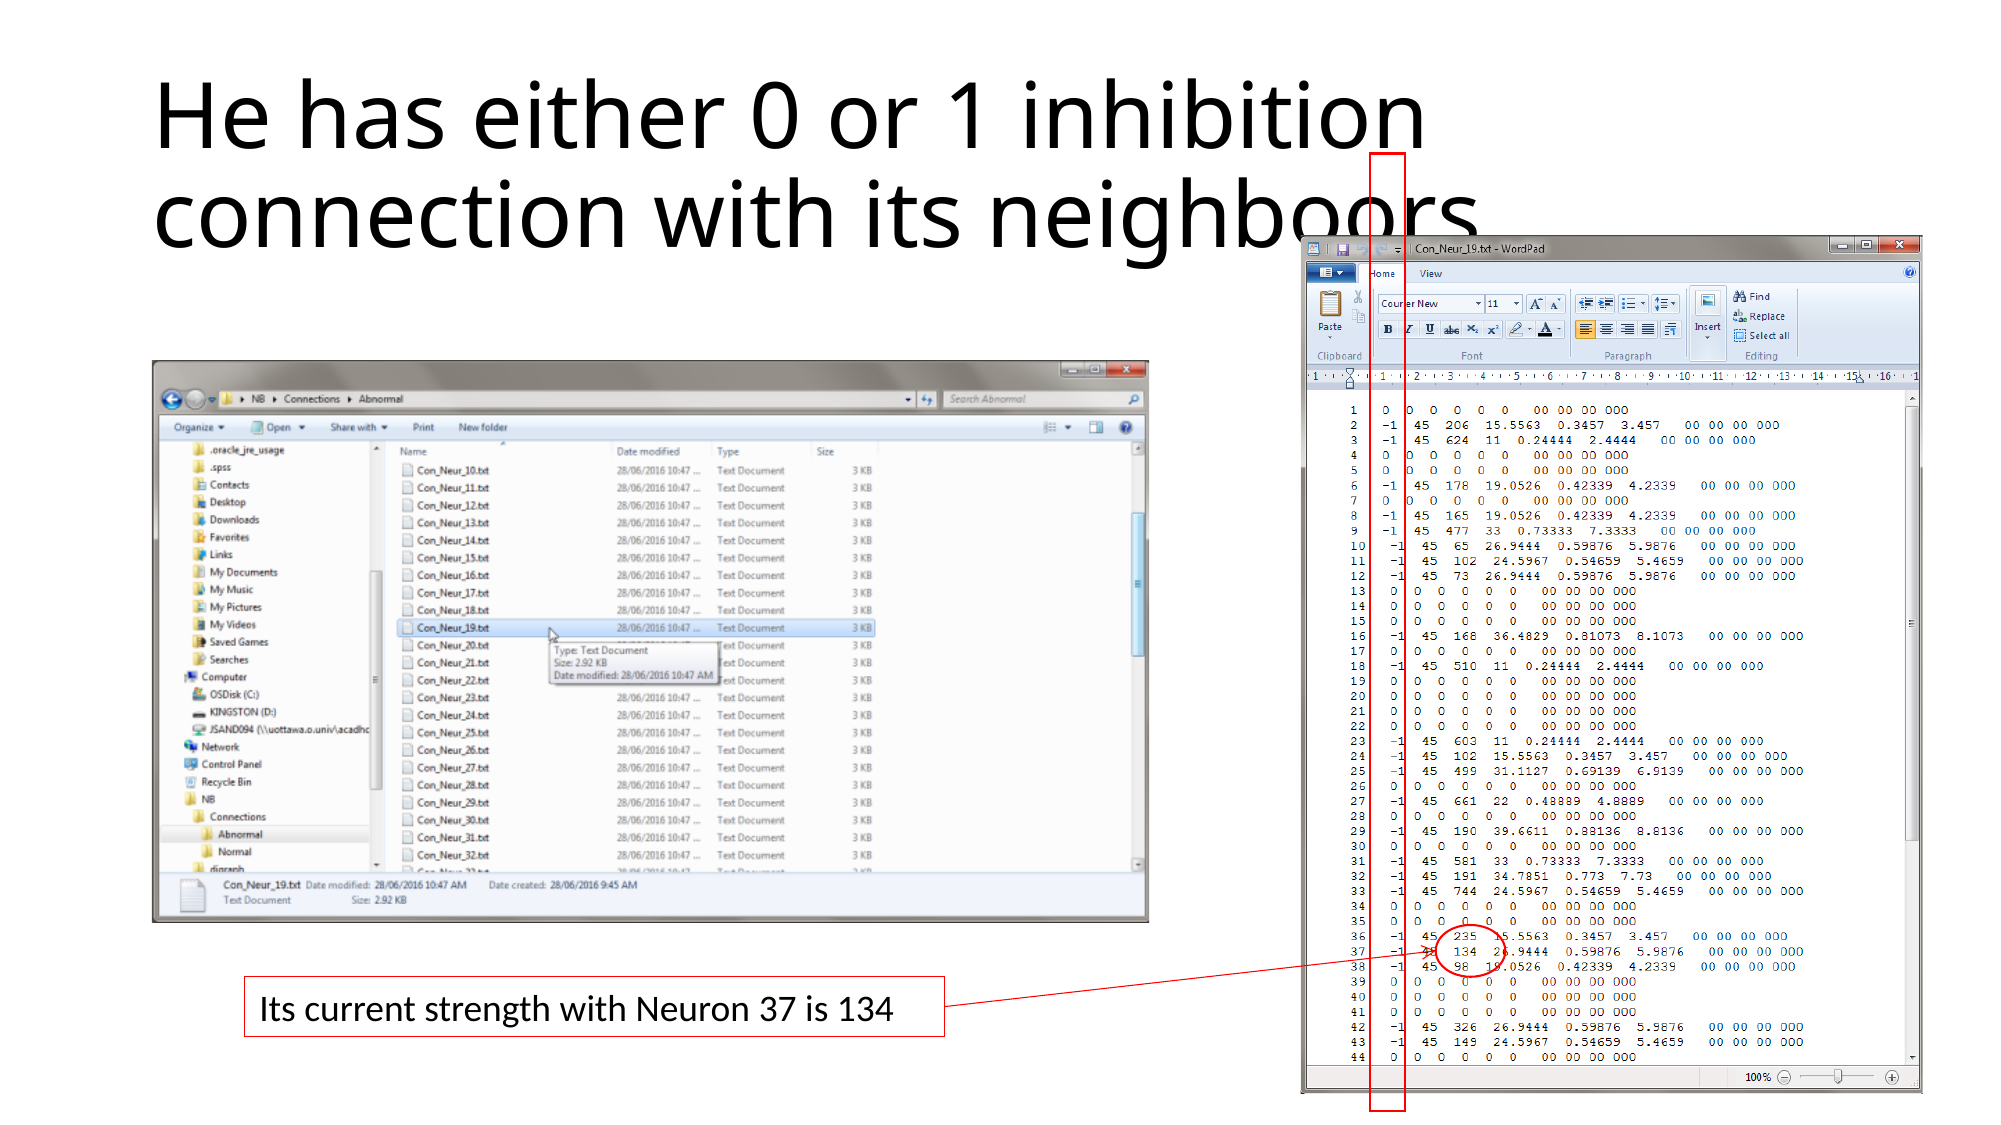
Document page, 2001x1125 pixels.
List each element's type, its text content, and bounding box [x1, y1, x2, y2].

text_box Its current strength with Neuron 37 is 134 [244, 976, 945, 1037]
text_box [1369, 152, 1406, 235]
picture [1300, 235, 1923, 1094]
title He has either 0 or 1 inhibition connection with its neighboors [137, 59, 1863, 278]
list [151, 360, 1150, 923]
text_box [1369, 1094, 1406, 1112]
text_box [944, 950, 1436, 1008]
